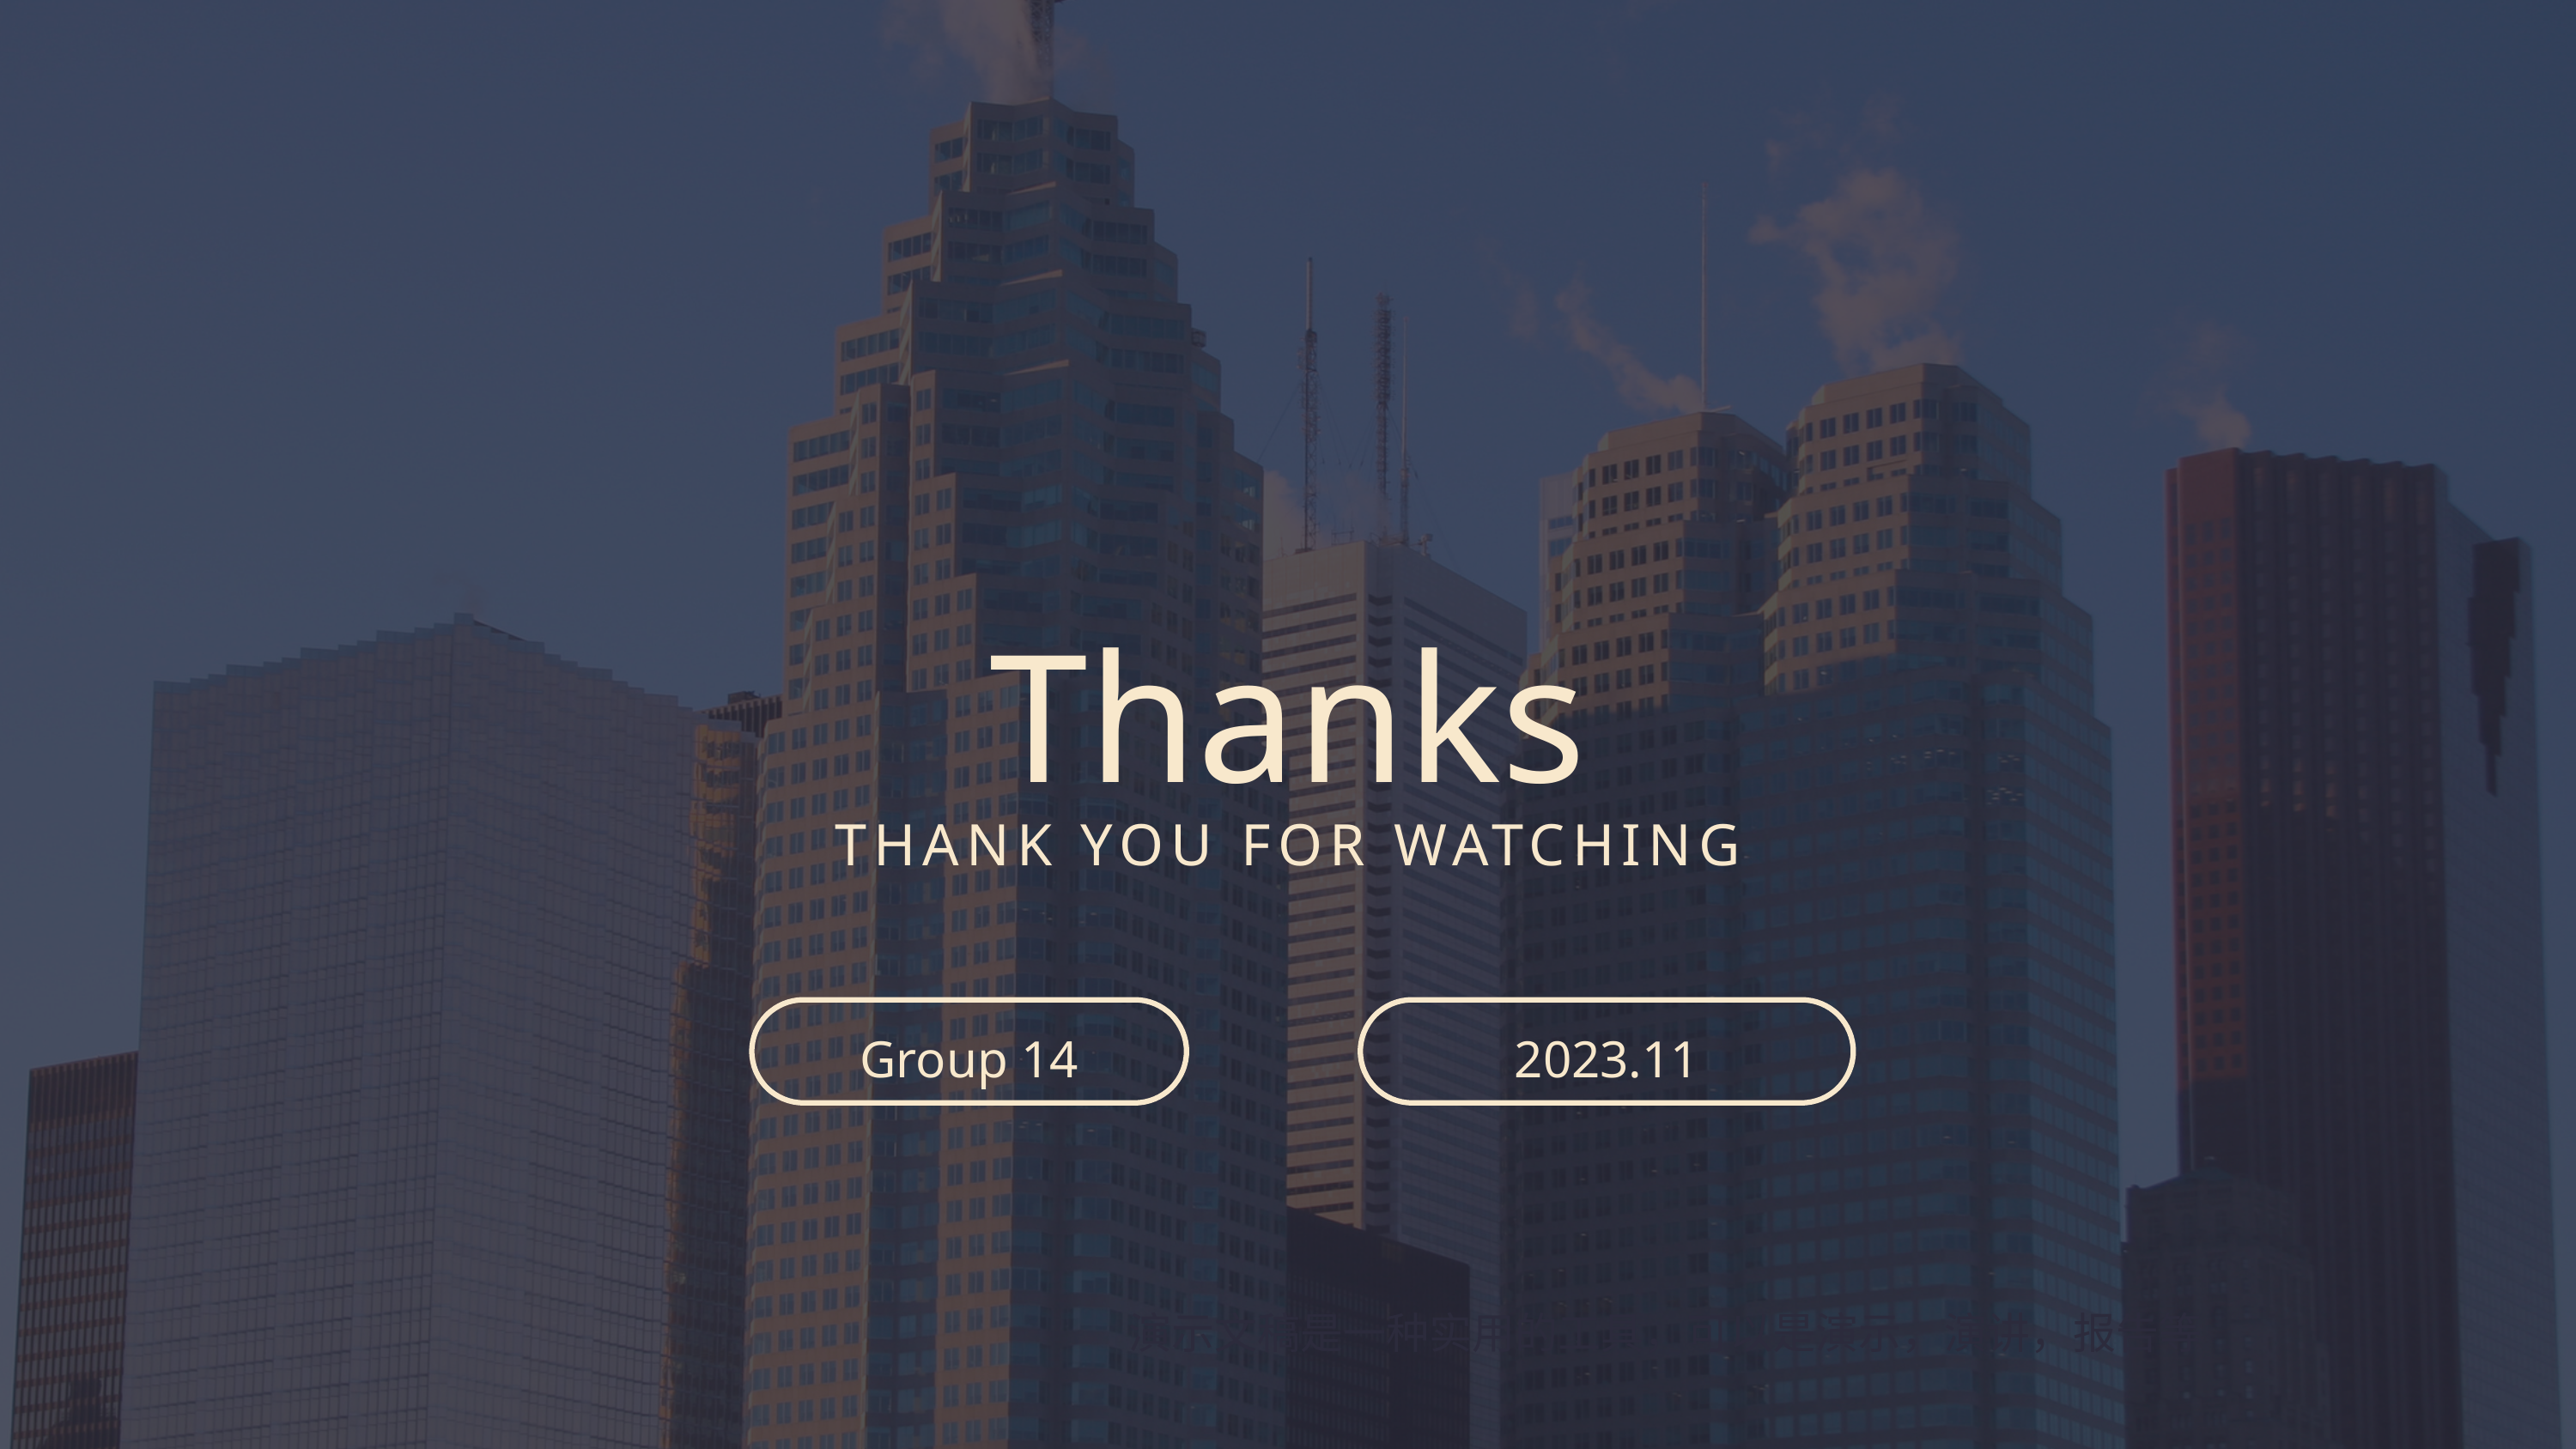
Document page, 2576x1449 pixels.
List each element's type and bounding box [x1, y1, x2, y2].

text_box [0, 0, 2576, 1449]
text_box [751, 999, 1188, 1103]
text_box [1360, 999, 1854, 1103]
